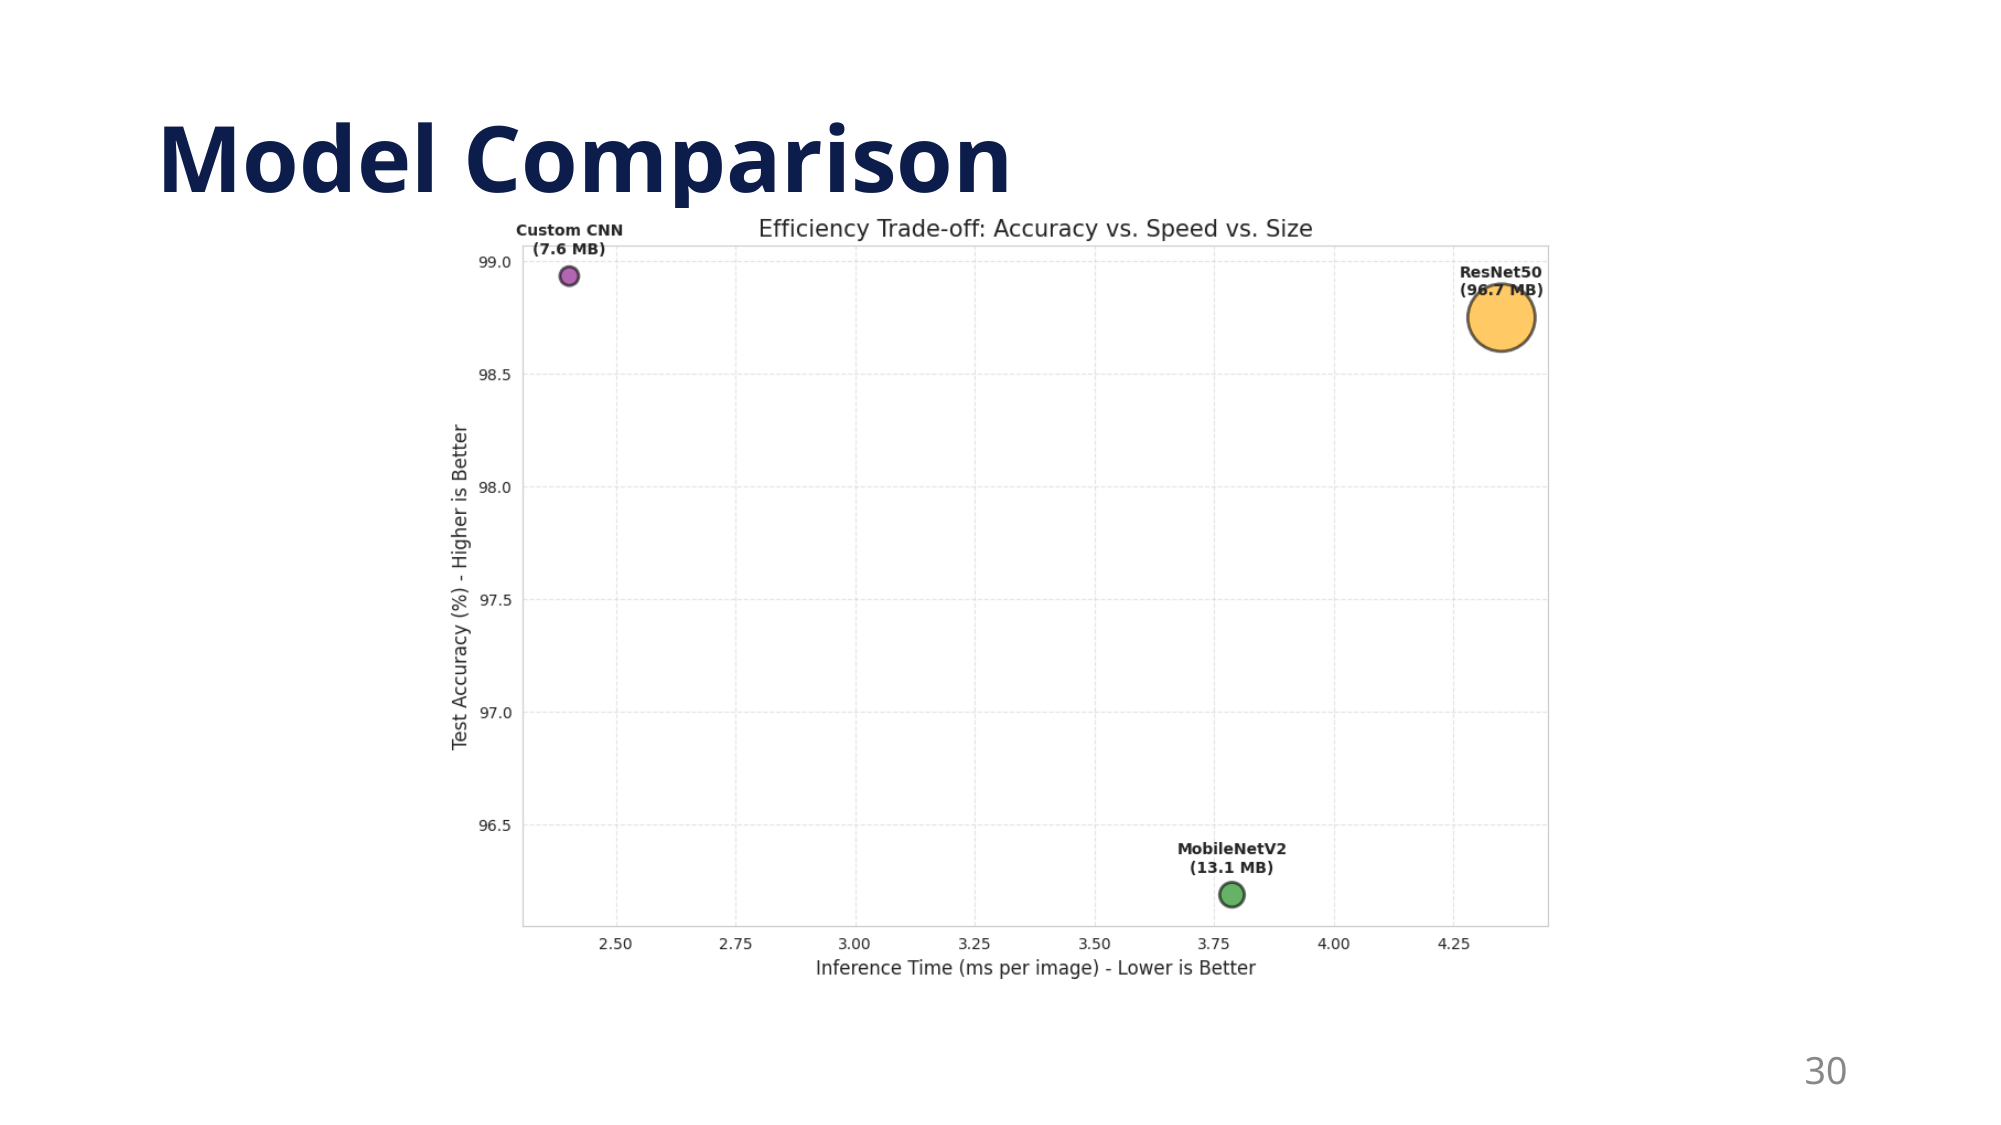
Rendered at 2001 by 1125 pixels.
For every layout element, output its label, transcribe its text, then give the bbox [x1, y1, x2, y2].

slide_number 30 [1412, 1042, 1863, 1103]
text_box Model Comparison [141, 66, 1657, 219]
picture [440, 208, 1559, 989]
